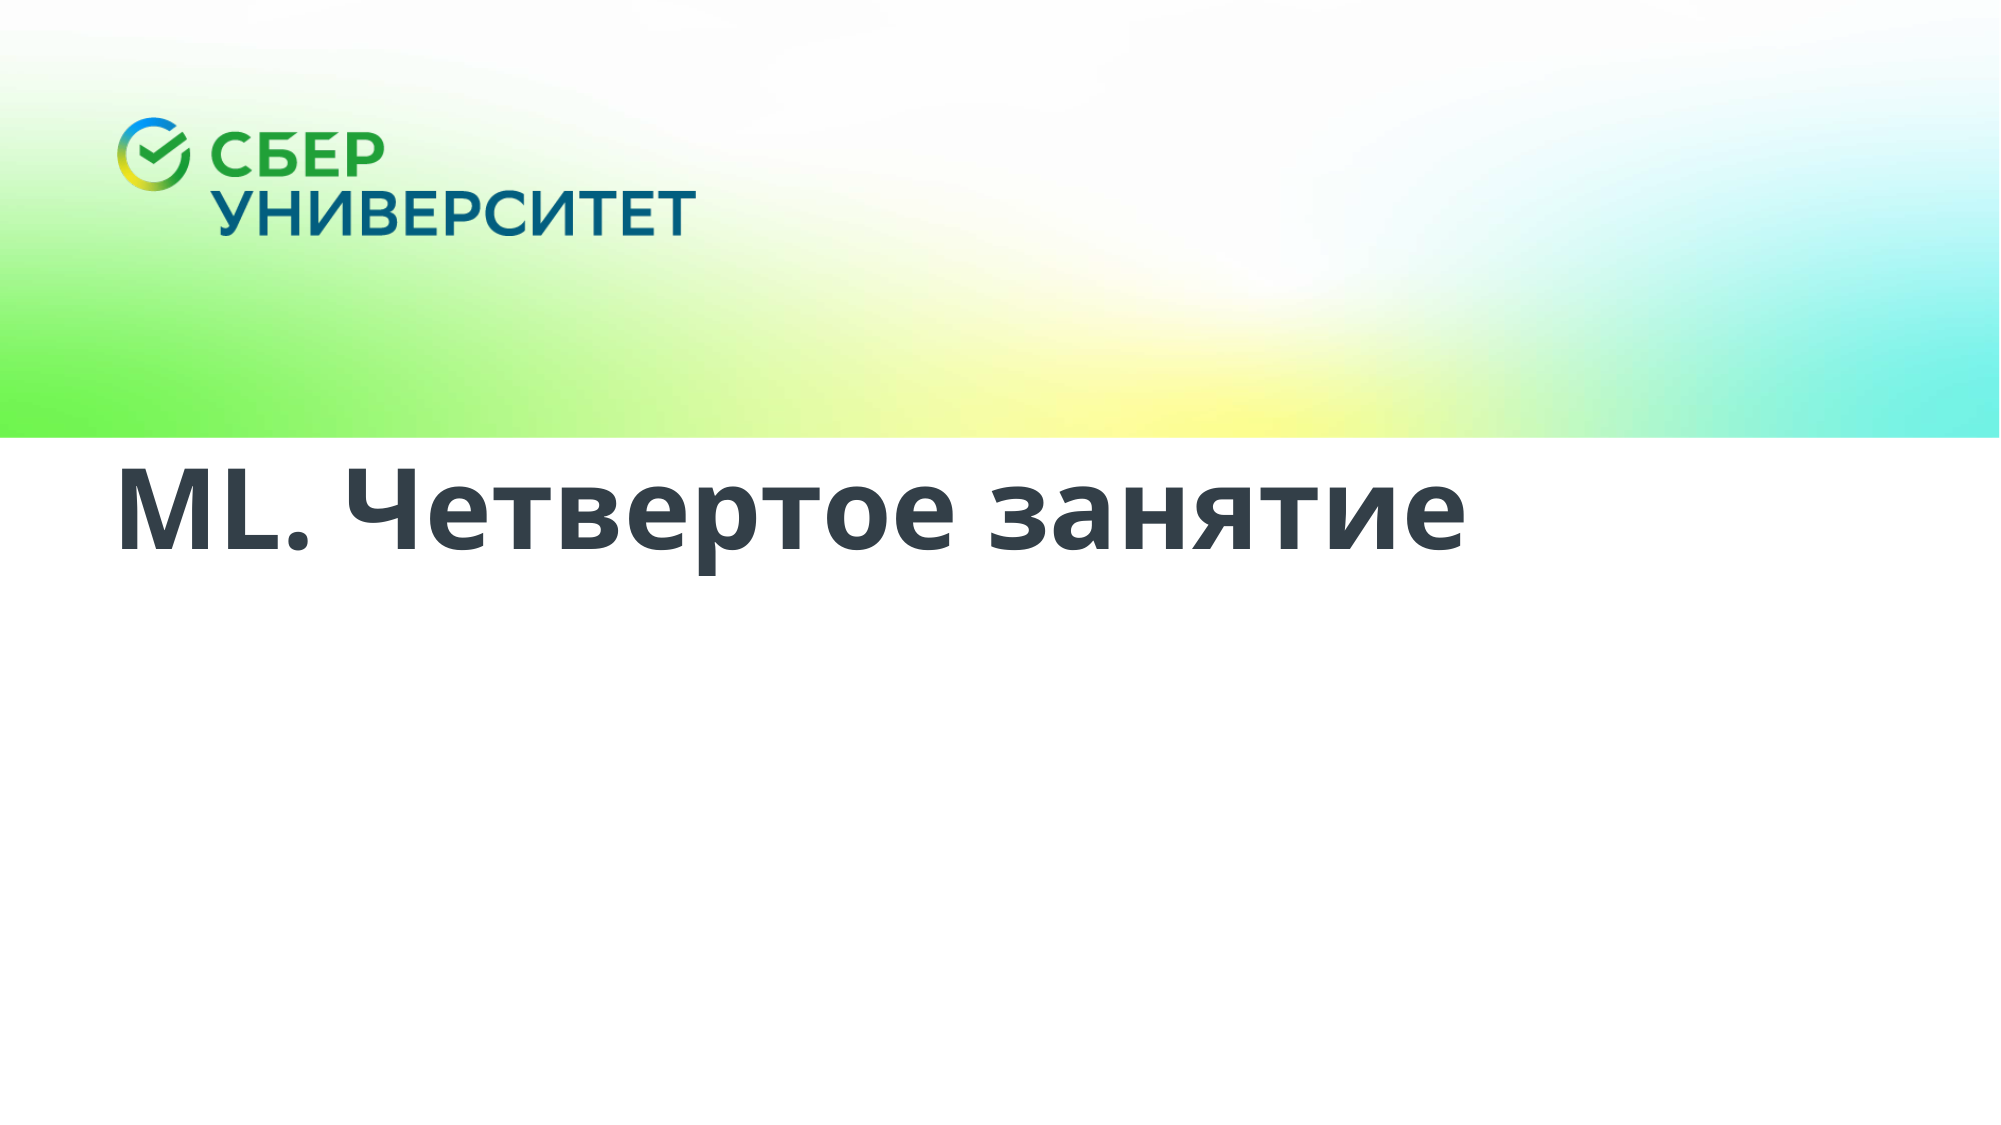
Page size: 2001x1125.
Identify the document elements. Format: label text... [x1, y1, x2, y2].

text_box ML. Четвертое занятие [112, 437, 1475, 750]
picture [0, 0, 2000, 438]
